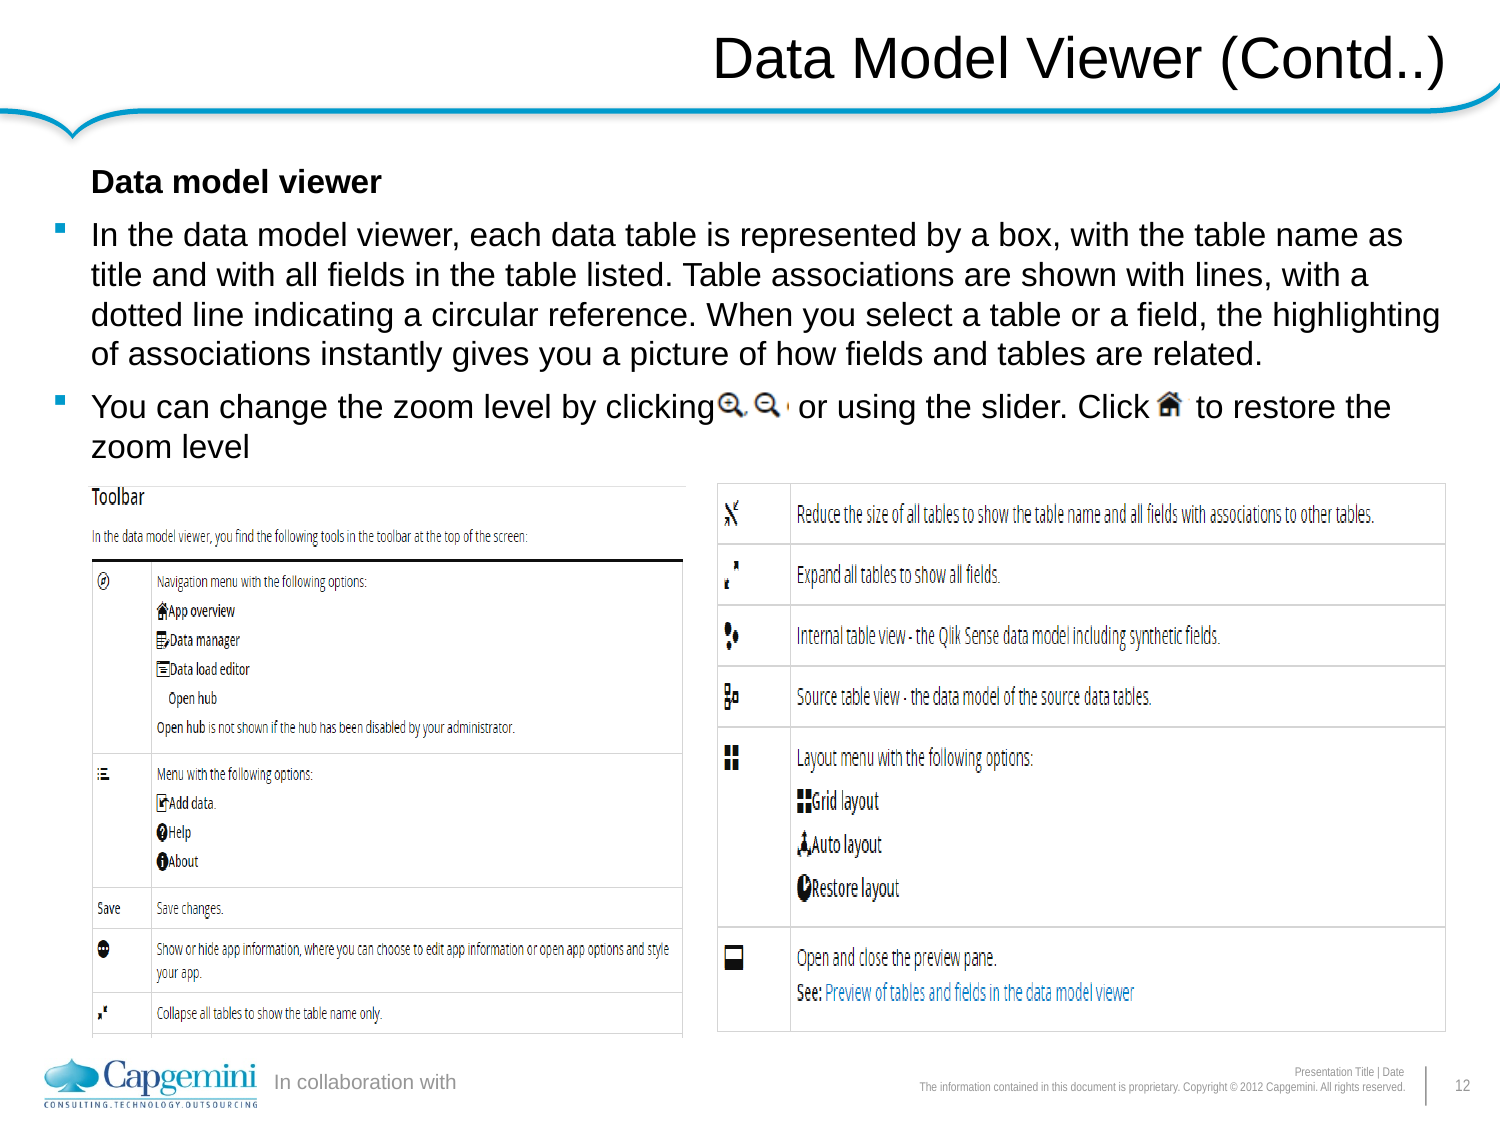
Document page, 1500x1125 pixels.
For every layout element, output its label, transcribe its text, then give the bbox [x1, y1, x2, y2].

picture [1156, 391, 1190, 427]
title Data Model Viewer (Contd..) [0, 3, 1448, 101]
picture [88, 482, 686, 1039]
picture [716, 387, 789, 436]
picture [716, 482, 1448, 1039]
list Data model viewer In the data model viewer, each data table is represented by a box, with the table name as title and with all fields in the table listed. Table associations are shown with lines, with a dotted line indicating a circular reference. When you select a table or a field, the highlighting of associations instantly gives you a picture of how fields and tables are related. You can change the zoom level by clicking or using the slider. Click to restore the zoom level [52, 160, 1448, 522]
picture [44, 1058, 257, 1108]
